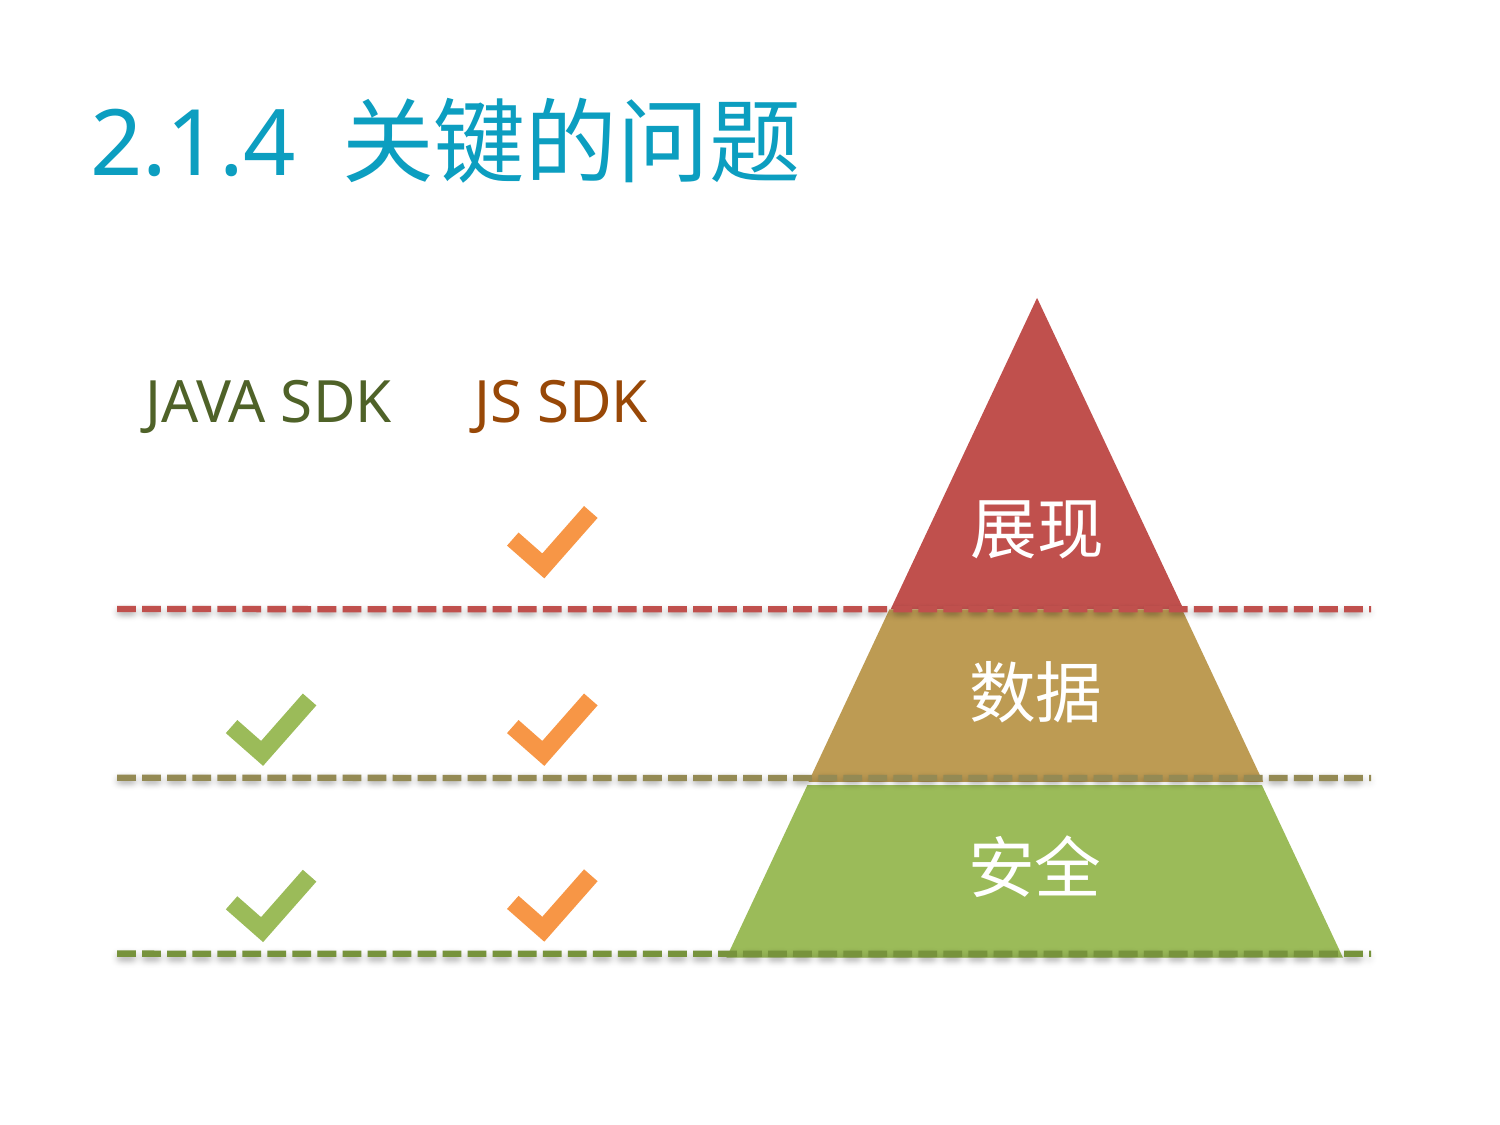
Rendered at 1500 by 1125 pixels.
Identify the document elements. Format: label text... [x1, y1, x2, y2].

text_box JAVA SDK [130, 356, 407, 441]
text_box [890, 297, 1184, 606]
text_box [116, 608, 1372, 955]
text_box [246, 491, 578, 607]
title 2.1.4 关键的问题 [75, 45, 1425, 233]
text_box JS SDK [459, 356, 663, 441]
